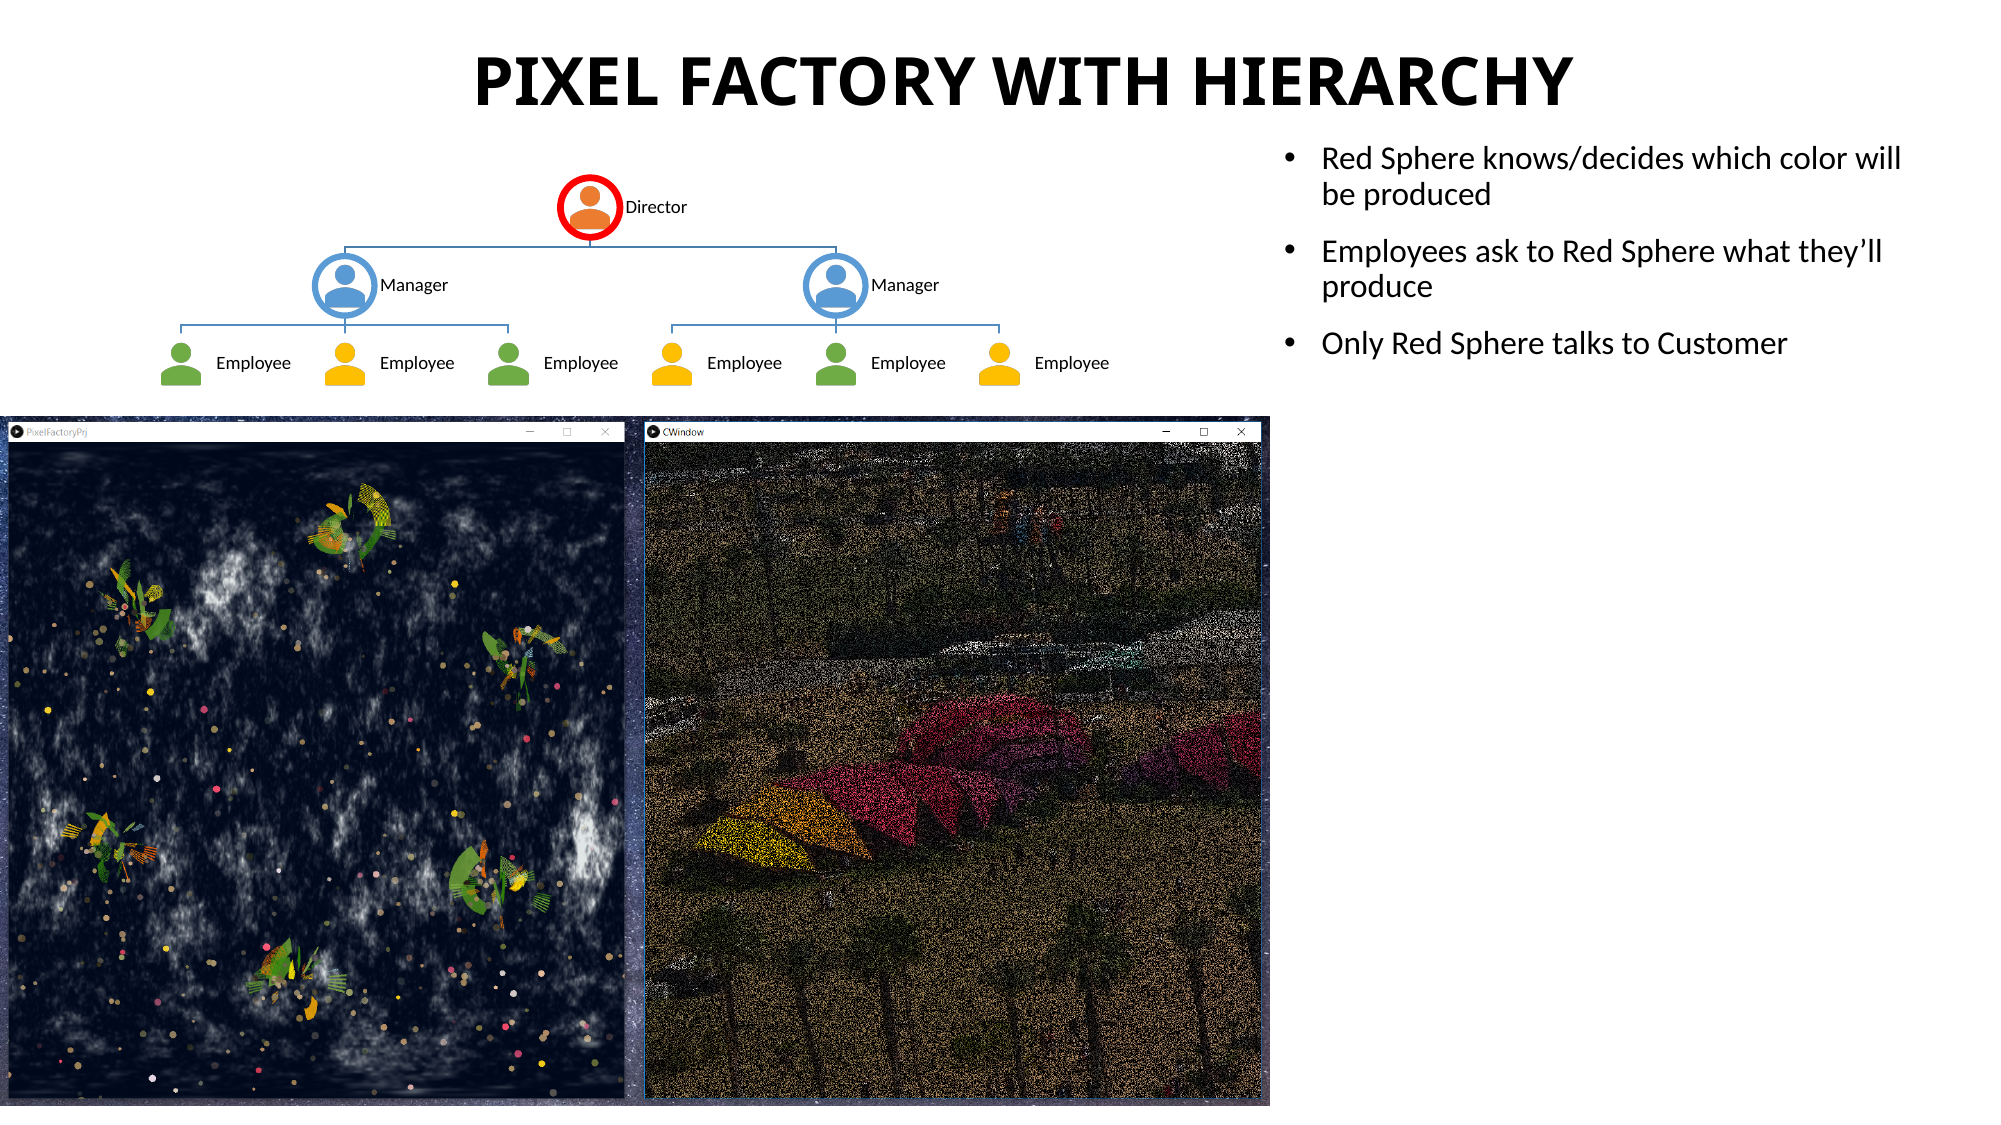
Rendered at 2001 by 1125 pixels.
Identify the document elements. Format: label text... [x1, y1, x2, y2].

text_box Red Sphere knows/decides which color will be produced Employees ask to Red Sphere what they’ll produce Only Red Sphere talks to Customer [1269, 133, 1924, 992]
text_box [151, 84, 1119, 416]
title PIXEL FACTORY WITH HIERARCHY [457, 0, 2000, 193]
picture [0, 416, 1270, 1106]
